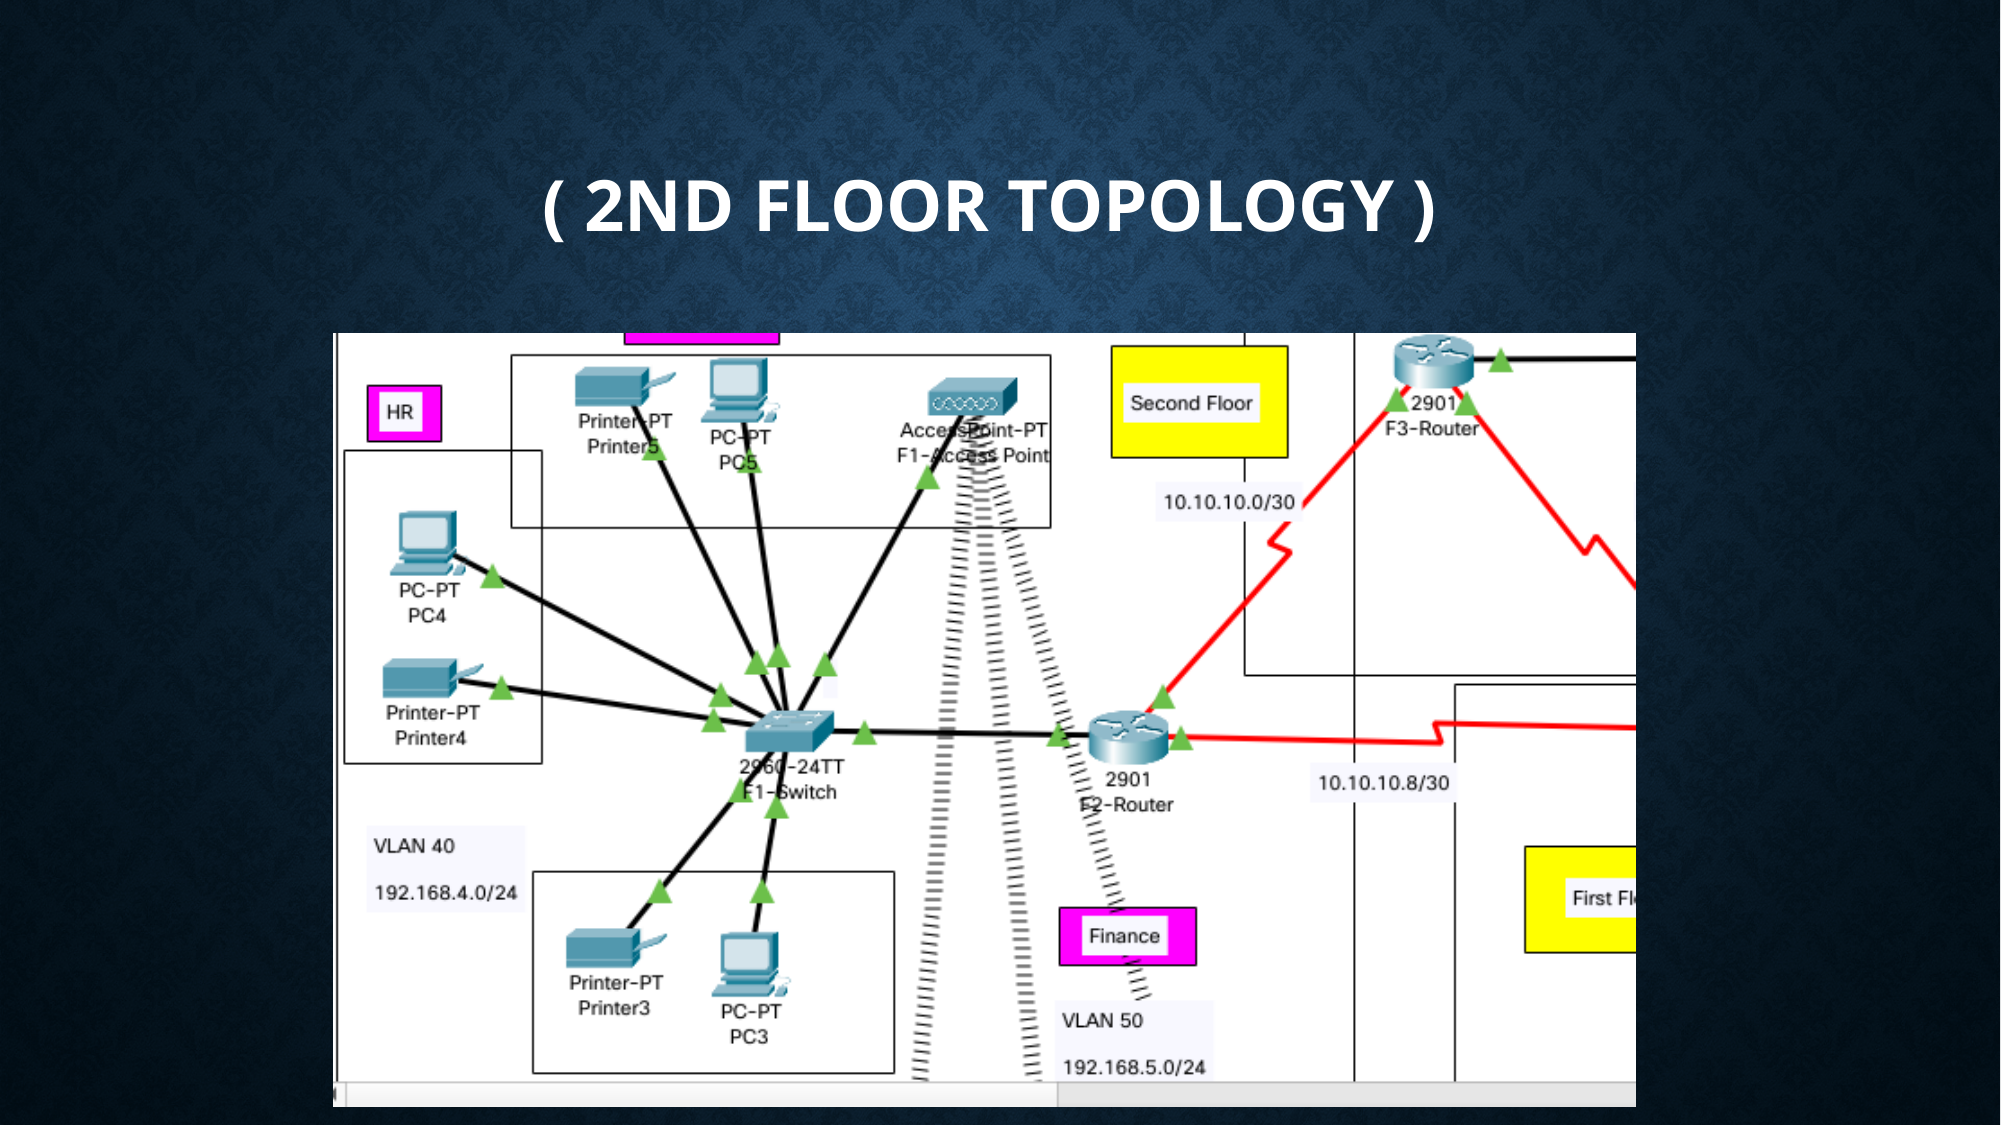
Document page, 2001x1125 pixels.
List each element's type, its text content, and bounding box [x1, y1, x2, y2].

title ( 2nd Floor topology ) [149, 99, 1849, 318]
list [332, 333, 1636, 1107]
